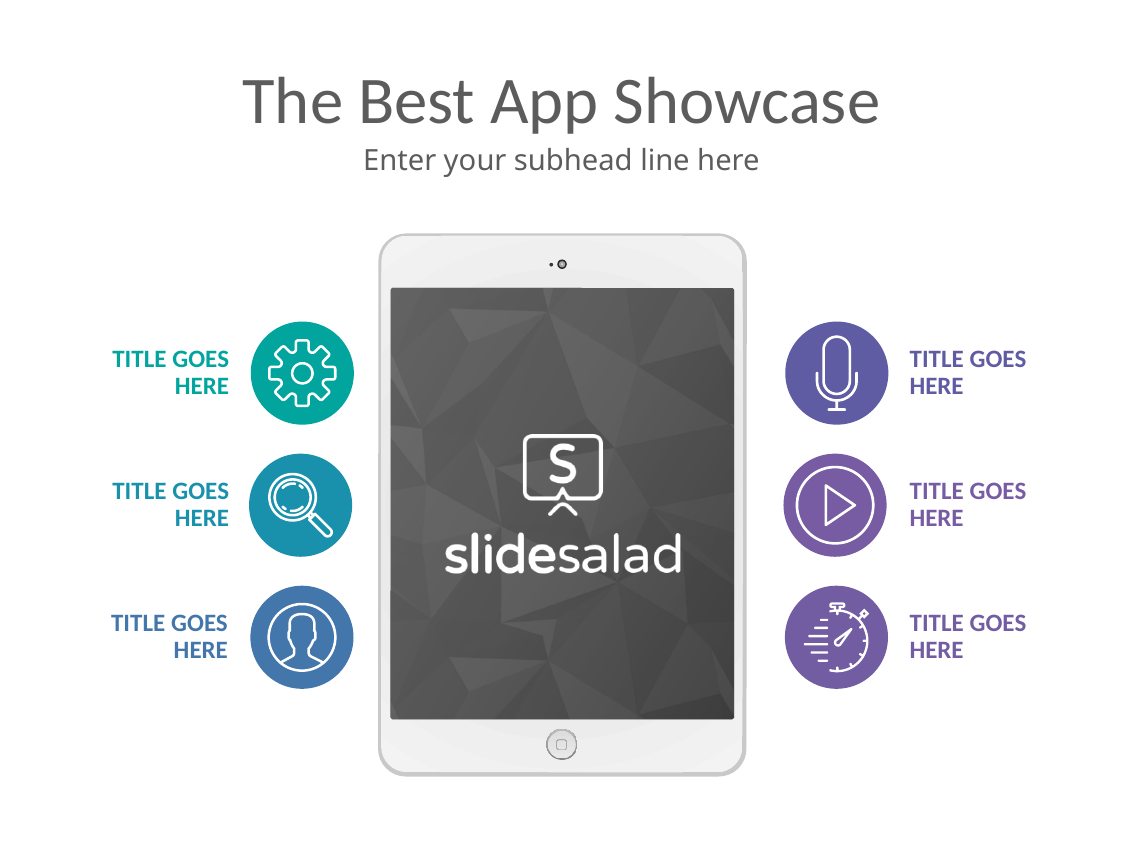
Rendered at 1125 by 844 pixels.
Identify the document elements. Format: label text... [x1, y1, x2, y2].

text_box TITLE GOES HERE [909, 610, 1063, 665]
text_box [805, 680, 869, 691]
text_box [267, 338, 337, 408]
text_box TITLE GOES HERE [75, 610, 228, 665]
text_box [268, 415, 336, 427]
text_box [248, 583, 356, 691]
list Enter your subhead line here [46, 144, 1077, 174]
text_box [248, 319, 356, 414]
text_box TITLE GOES HERE [909, 478, 1063, 533]
picture [390, 287, 735, 720]
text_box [815, 335, 859, 412]
text_box [810, 553, 860, 559]
text_box [800, 451, 870, 464]
text_box [246, 451, 355, 559]
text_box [795, 465, 875, 545]
text_box TITLE GOES HERE [909, 346, 1063, 401]
text_box [880, 476, 889, 535]
text_box TITLE GOES HERE [76, 478, 230, 533]
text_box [803, 602, 870, 673]
text_box [781, 476, 790, 535]
text_box TITLE GOES HERE [76, 346, 230, 401]
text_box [267, 472, 334, 538]
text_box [377, 233, 748, 777]
title The Best App Showcase [46, 55, 1077, 138]
text_box [783, 319, 891, 427]
text_box [267, 602, 337, 672]
text_box [782, 583, 891, 678]
